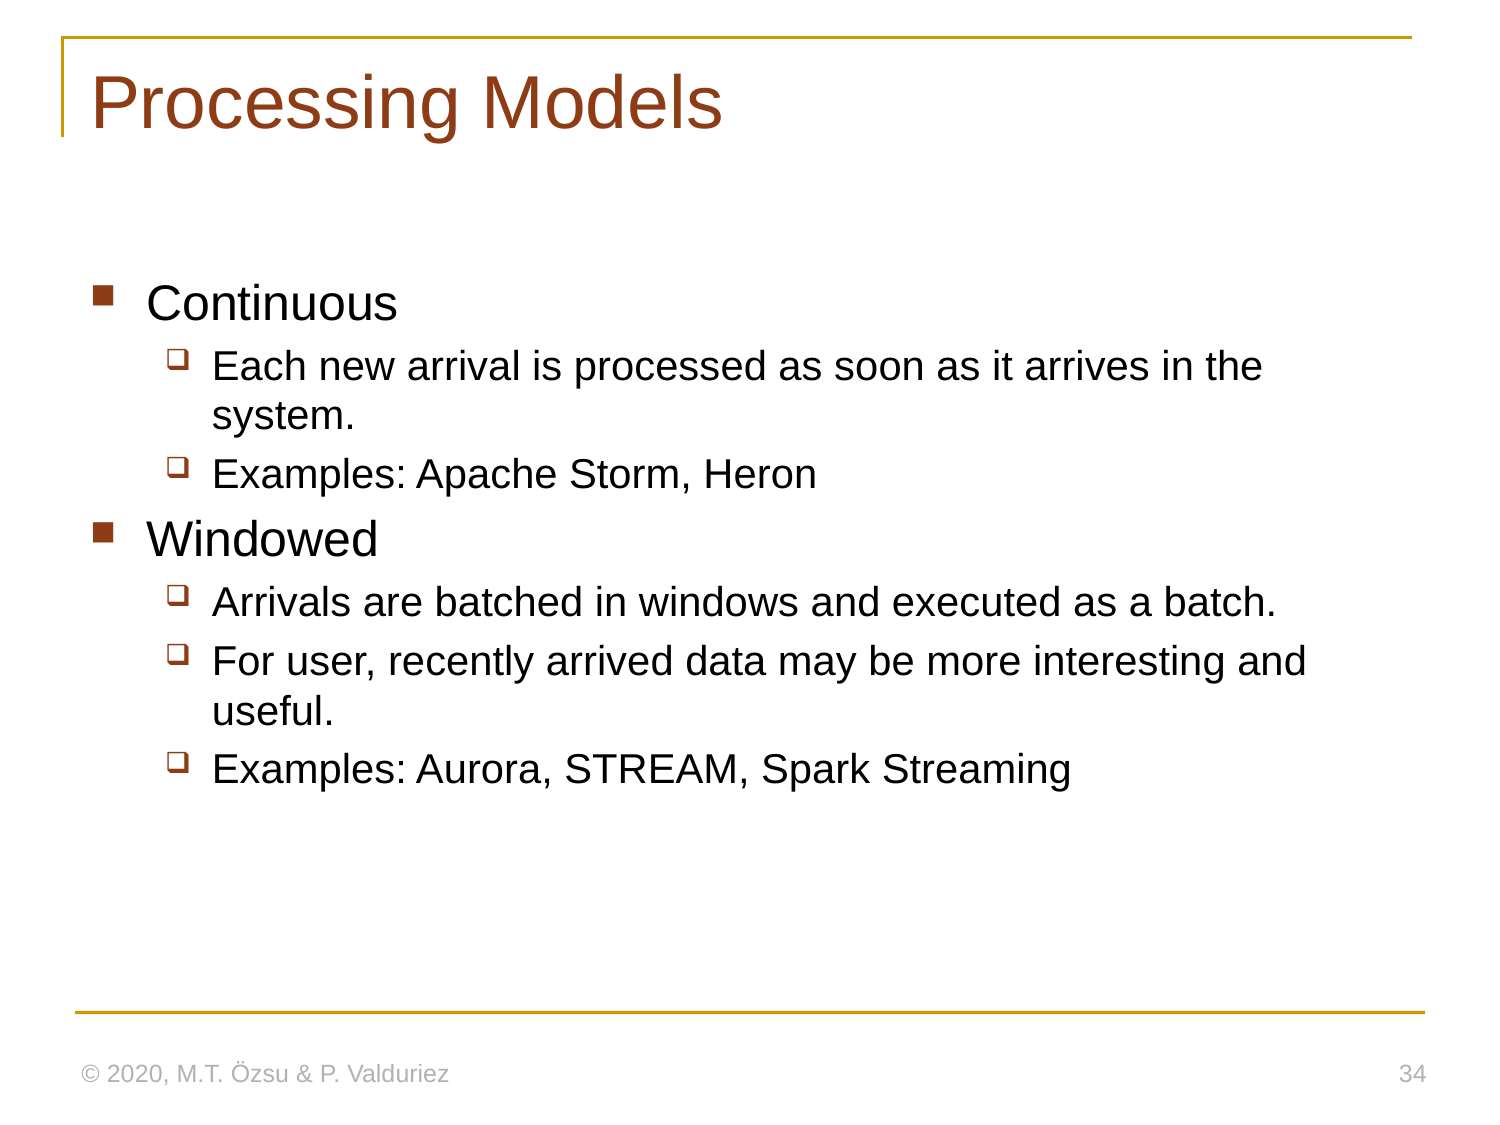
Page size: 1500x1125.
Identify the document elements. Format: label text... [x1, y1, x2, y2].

footer © 2020, M.T. Özsu & P. Valduriez [66, 1042, 573, 1103]
list Continuous Each new arrival is processed as soon as it arrives in the system. Examples: Apache Storm, Heron Windowed Arrivals are batched in windows and executed as a batch. For user, recently arrived data may be more interesting and useful. Examples: Aurora, STREAM, Spark Streaming [74, 262, 1426, 1006]
slide_number 34 [1104, 1042, 1442, 1103]
title Processing Models [74, 45, 1426, 233]
